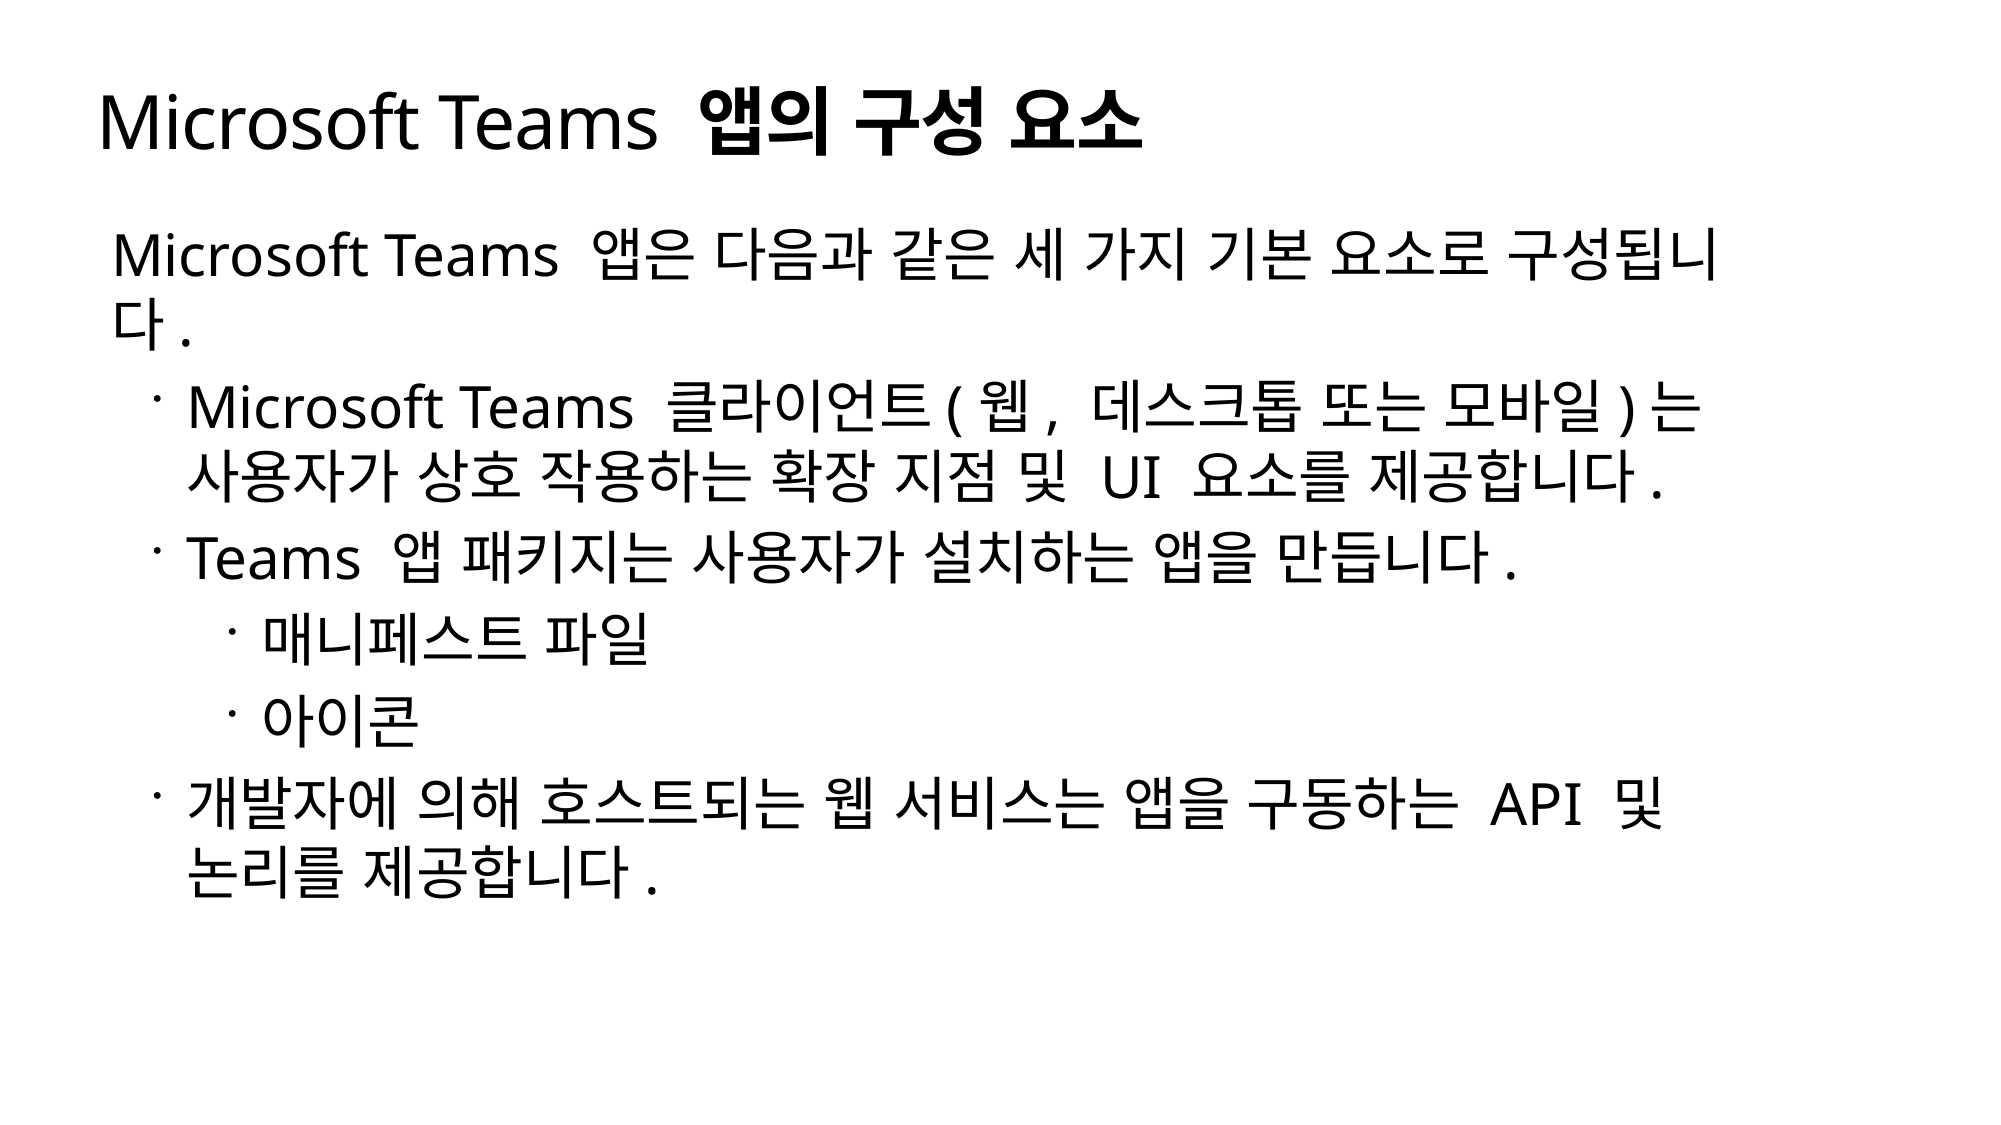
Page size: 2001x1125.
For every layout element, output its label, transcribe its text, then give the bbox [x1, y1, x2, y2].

title Microsoft Teams 앱의 구성 요소 [96, 75, 1904, 166]
text_box Microsoft Teams 앱은 다음과 같은 세 가지 기본 요소로 구성됩니다. Microsoft Teams 클라이언트(웹, 데스크톱 또는 모바일)는 사용자가 상호 작용하는 확장 지점 및 UI 요소를 제공합니다. Teams 앱 패키지는 사용자가 설치하는 앱을 만듭니다. 매니페스트 파일 아이콘 개발자에 의해 호스트되는 웹 서비스는 앱을 구동하는 API 및 논리를 제공합니다. [111, 218, 1798, 907]
